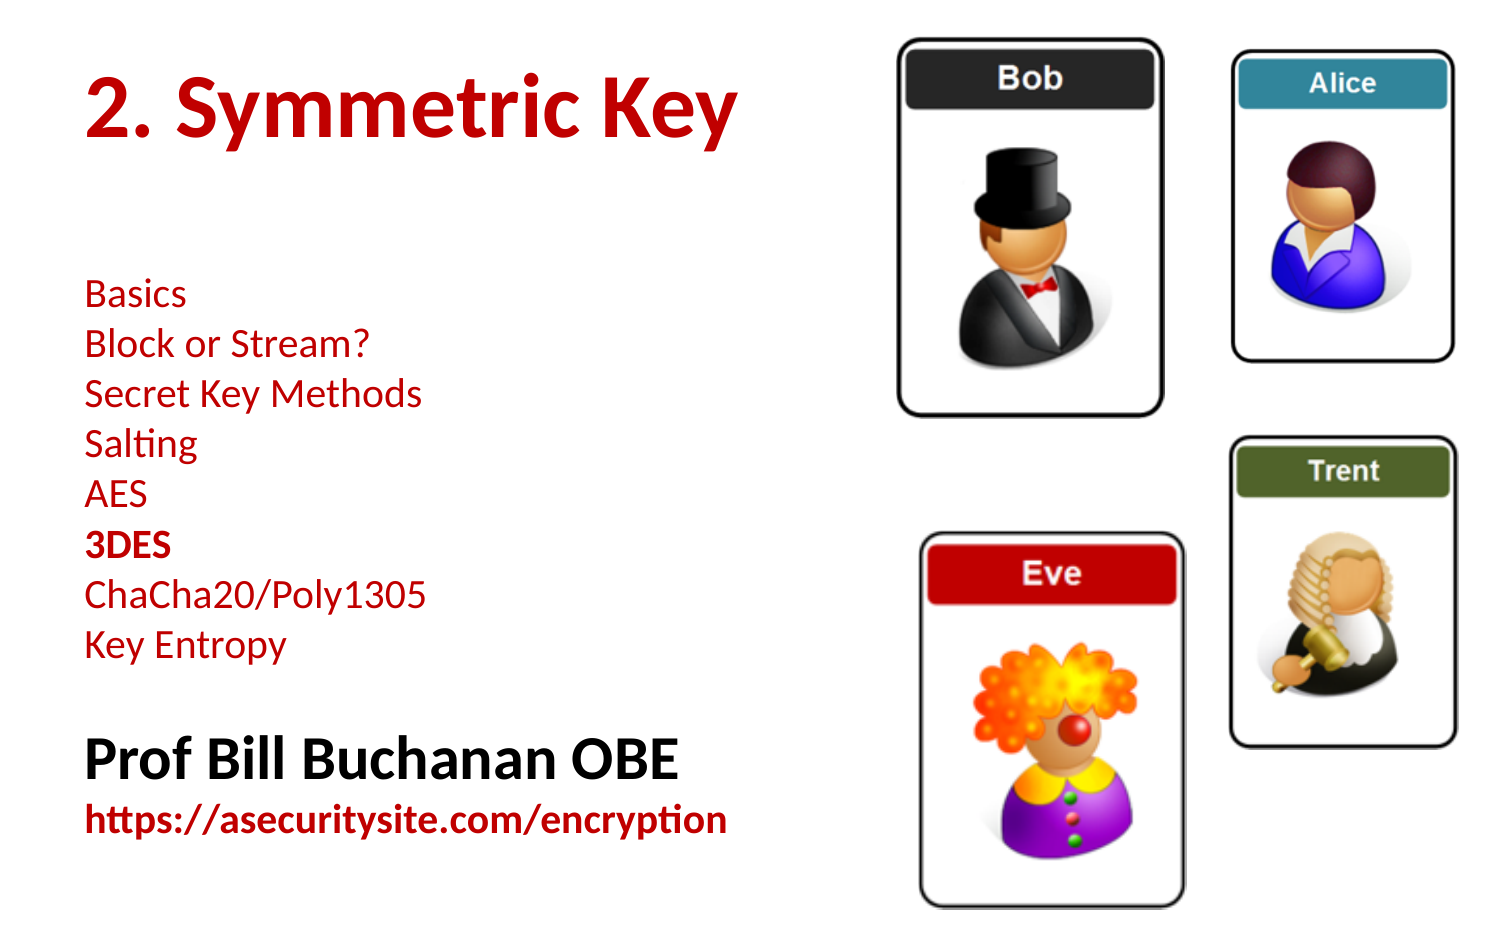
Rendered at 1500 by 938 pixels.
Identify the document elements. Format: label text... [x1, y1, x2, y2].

title 2. Symmetric Key Basics Block or Stream? Secret Key Methods Salting AES 3DES ChaCha20/Poly1305 Key Entropy Prof Bill Buchanan OBE https://asecuritysite.com/encryption [76, 35, 952, 903]
picture [896, 36, 1165, 420]
picture [918, 530, 1187, 910]
picture [1228, 434, 1459, 751]
picture [1230, 48, 1456, 365]
